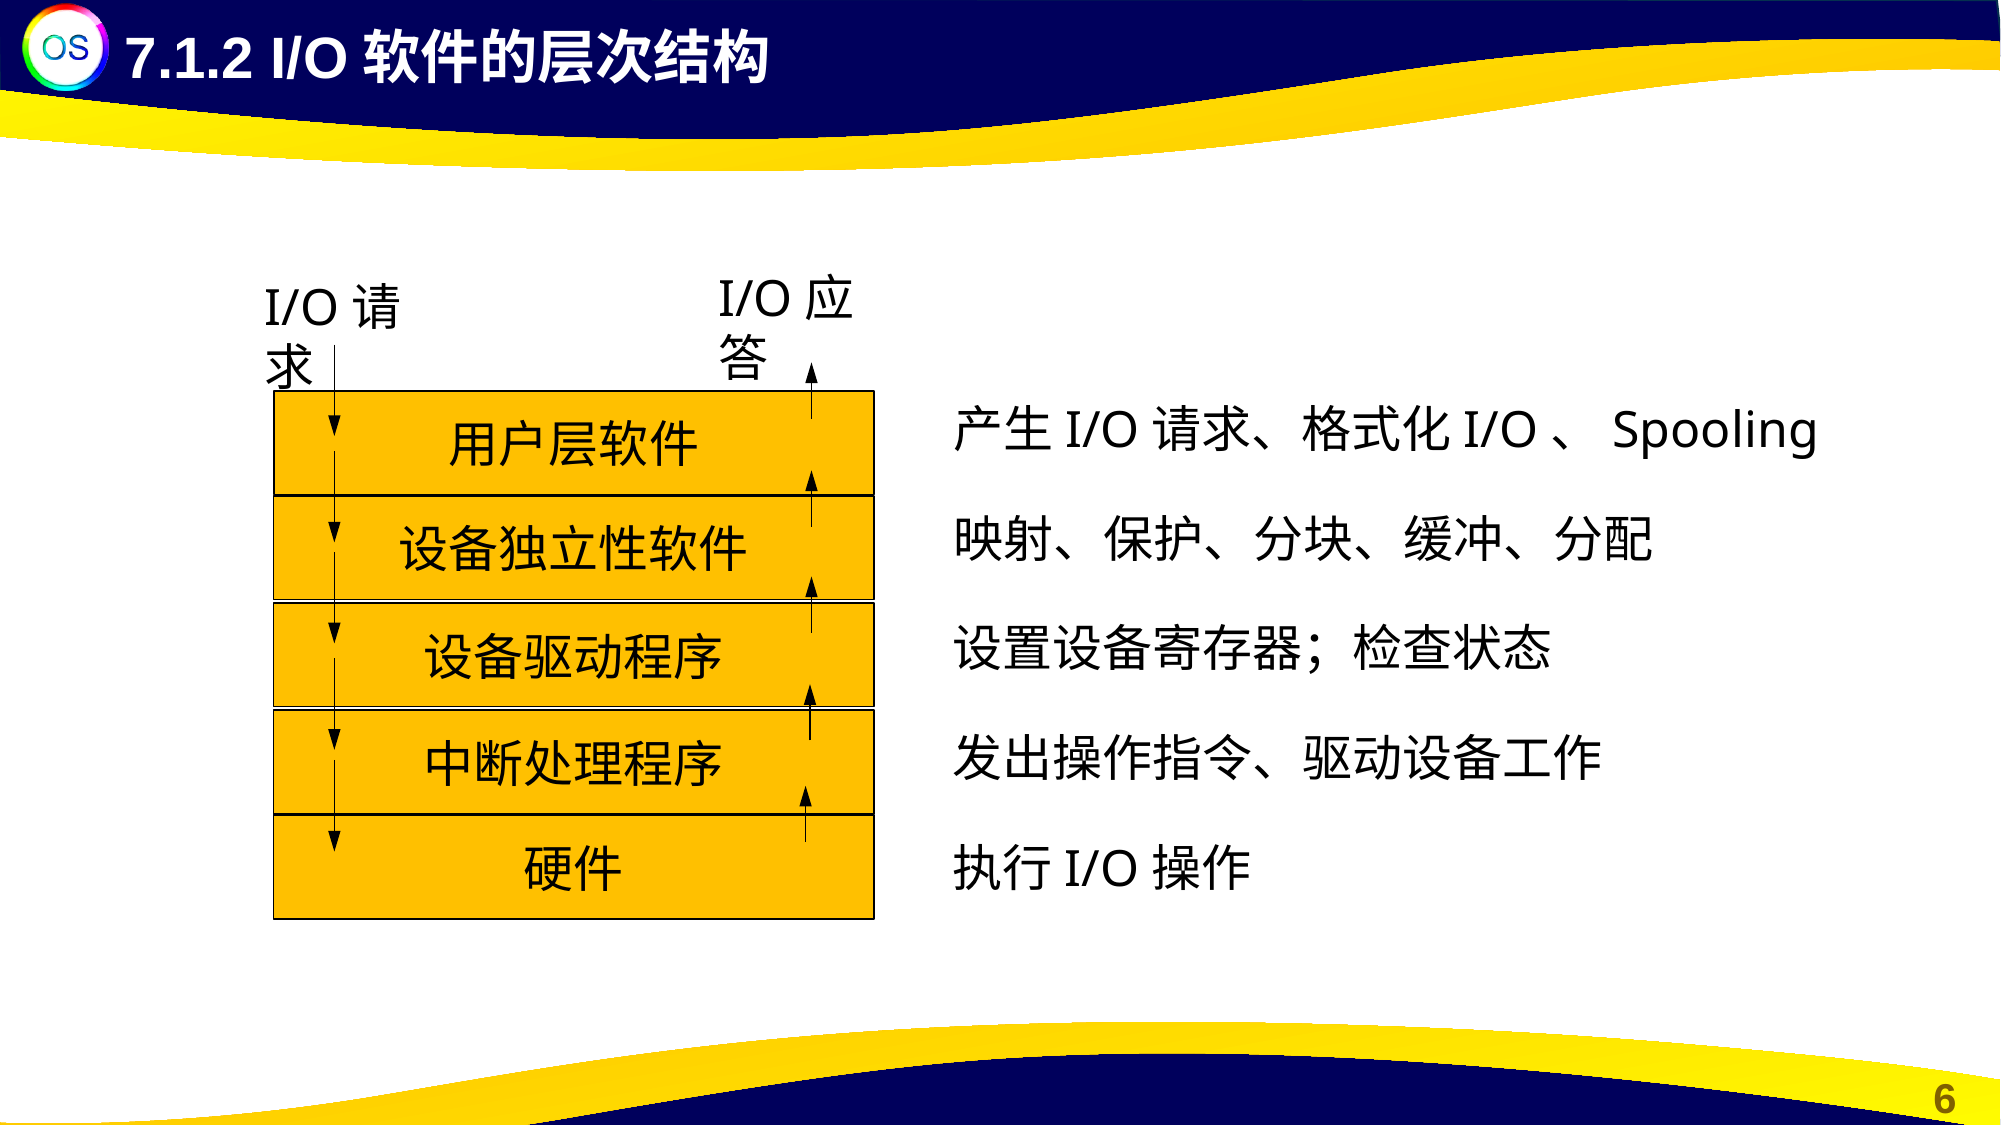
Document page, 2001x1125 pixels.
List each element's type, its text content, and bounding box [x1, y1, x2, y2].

text_box 7.1.2 I/O软件的层次结构 [109, 12, 1263, 98]
text_box 硬件 [273, 815, 874, 919]
picture [22, 3, 109, 91]
text_box 设备驱动程序 [273, 603, 874, 707]
text_box 映射、保护、分块、缓冲、分配 [938, 499, 1714, 575]
text_box 发出操作指令、驱动设备工作 [938, 719, 1714, 794]
text_box 设置设备寄存器；检查状态 [938, 609, 1714, 685]
text_box 产生I/O请求、格式化I/O、Spooling [938, 390, 1919, 465]
text_box 用户层软件 [274, 390, 874, 495]
text_box 设备独立性软件 [273, 495, 874, 600]
text_box 中断处理程序 [273, 710, 874, 814]
text_box I/O请求 [250, 268, 463, 403]
text_box I/O应答 [703, 259, 917, 395]
text_box 执行I/O操作 [938, 828, 1646, 904]
